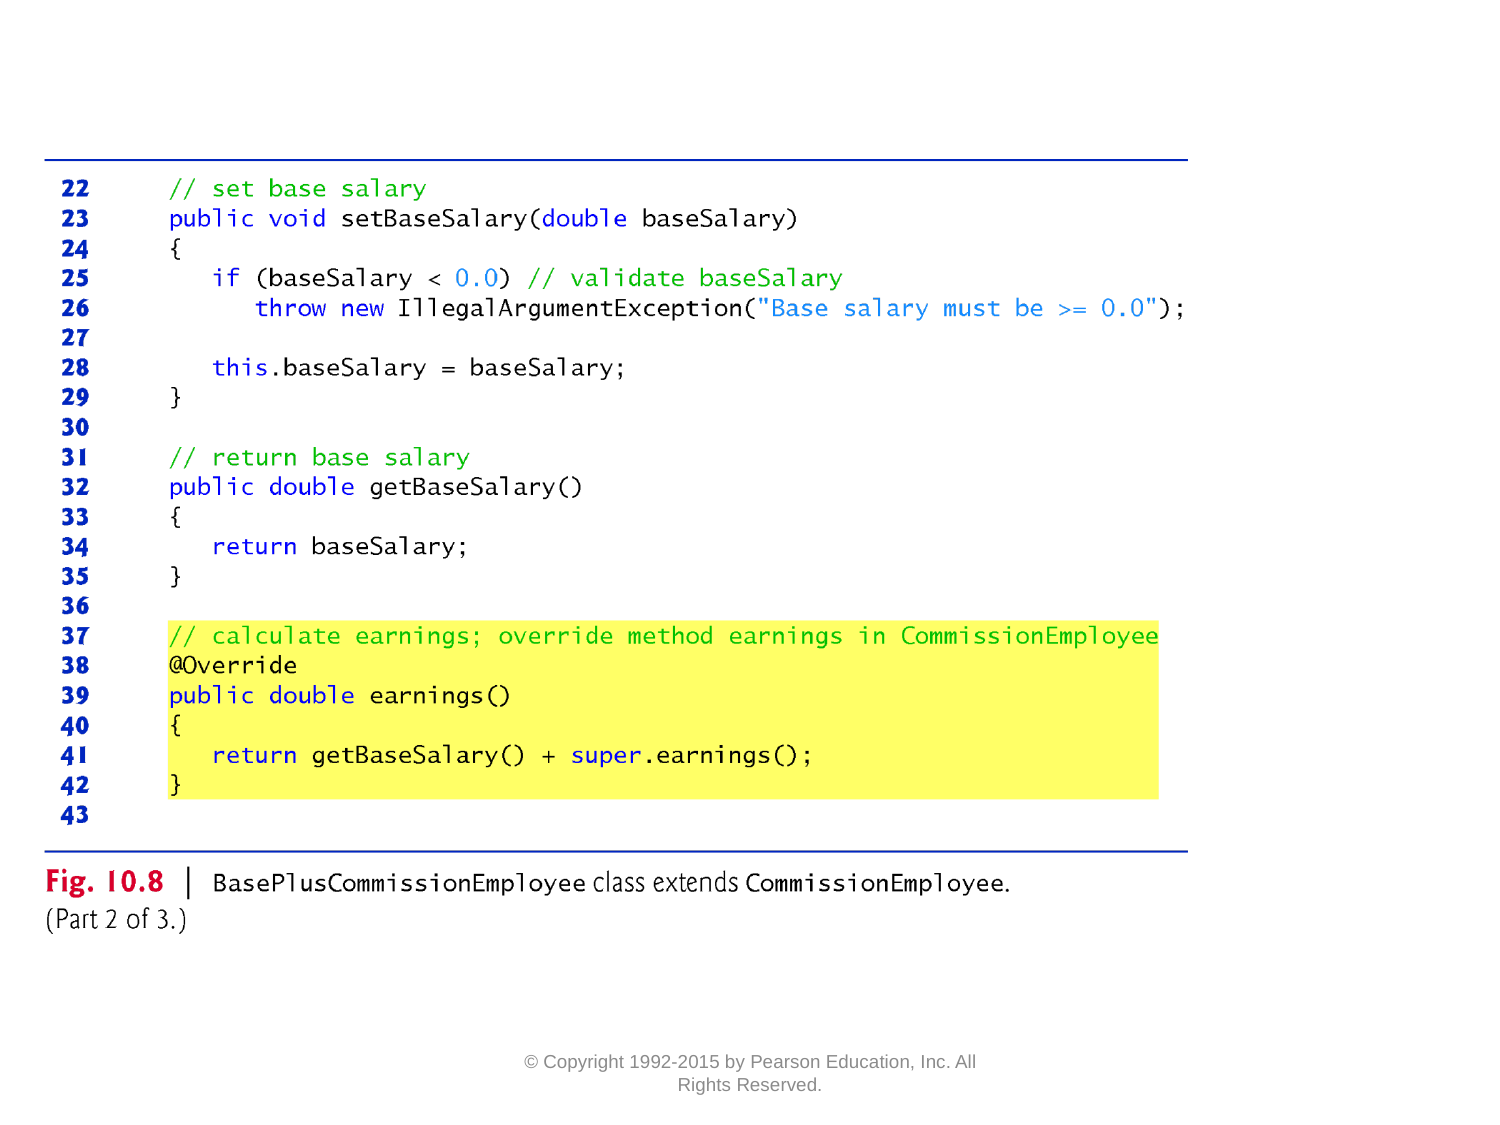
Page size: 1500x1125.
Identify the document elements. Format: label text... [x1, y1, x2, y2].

footer © Copyright 1992-2015 by Pearson Education, Inc. All Rights Reserved. [496, 1042, 1004, 1103]
picture [0, 106, 1500, 1018]
